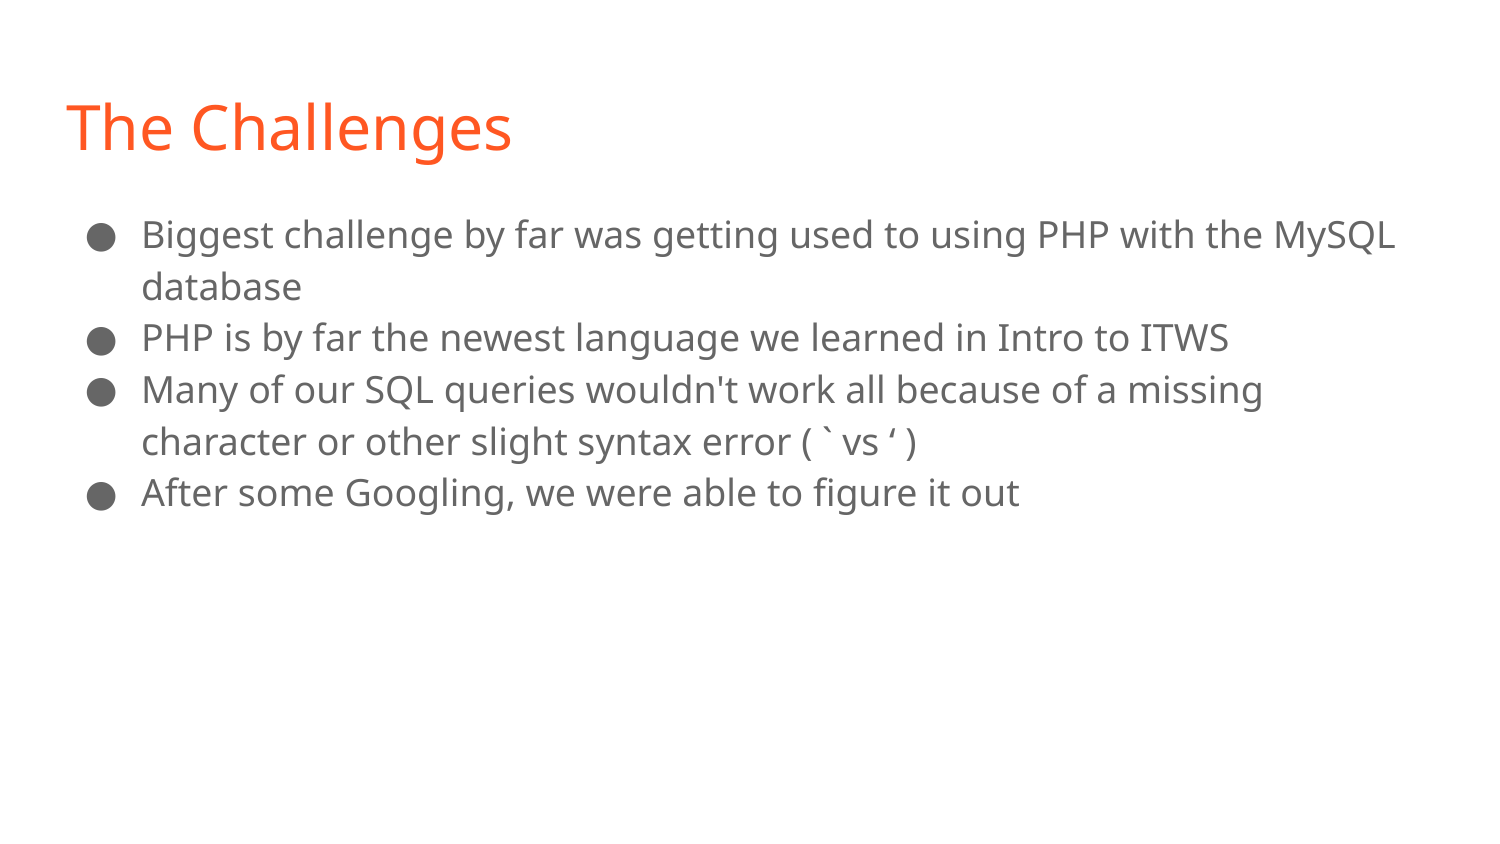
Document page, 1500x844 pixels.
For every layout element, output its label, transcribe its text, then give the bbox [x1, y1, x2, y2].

list Biggest challenge by far was getting used to using PHP with the MySQL database PHP is by far the newest language we learned in Intro to ITWS Many of our SQL queries wouldn't work all because of a missing character or other slight syntax error ( ` vs ‘ ) After some Googling, we were able to figure it out [51, 189, 1449, 750]
title The Challenges [51, 72, 1449, 167]
